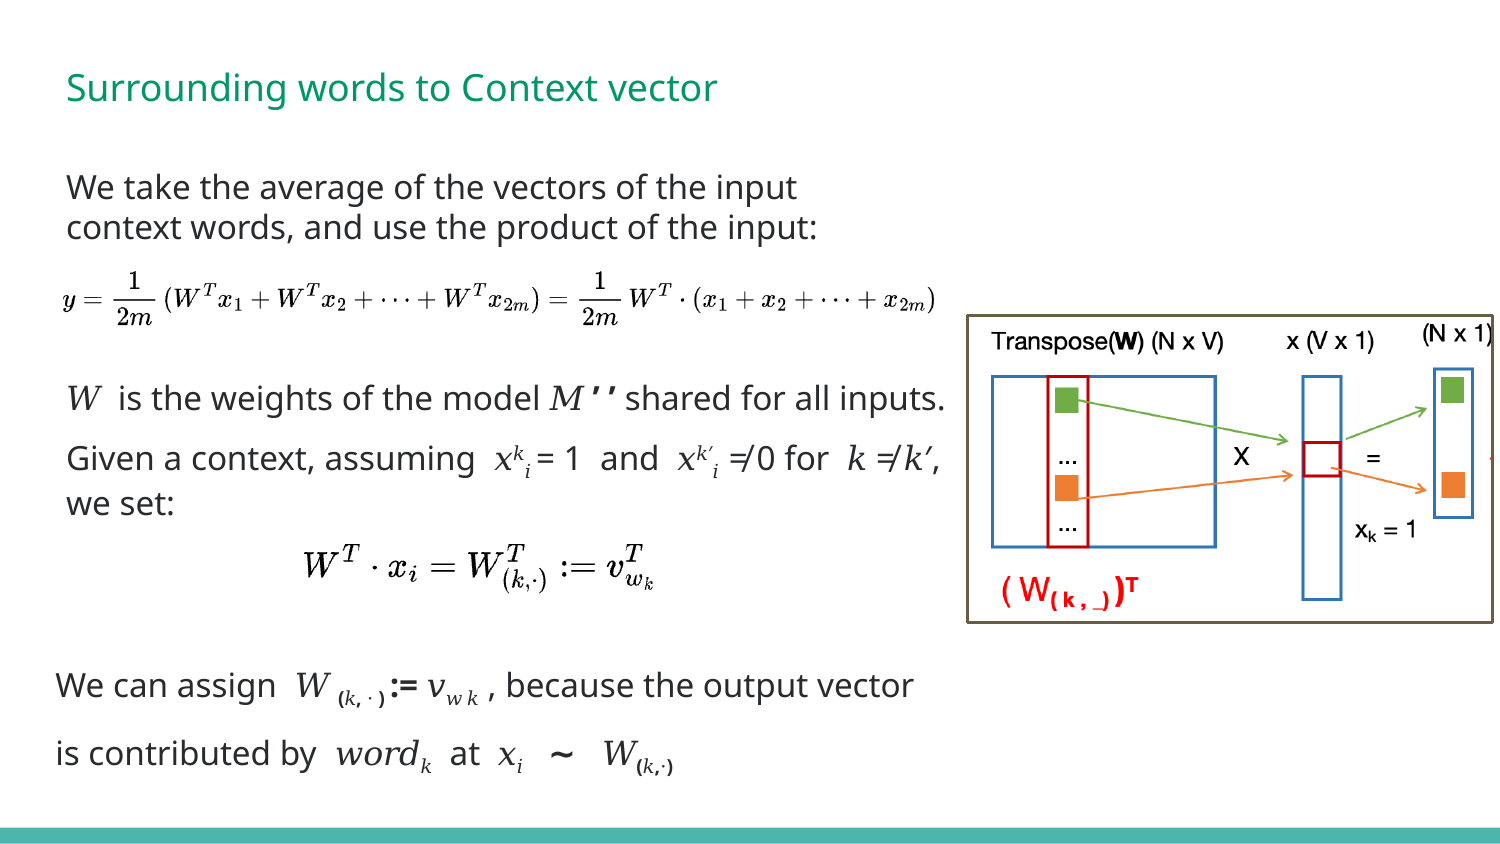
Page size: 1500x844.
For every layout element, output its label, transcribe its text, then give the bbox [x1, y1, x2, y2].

text_box We can assign 𝑊 (𝑘, ⋅ ) := 𝑣𝑤 𝑘 , because the output vector is contributed by 𝑤𝑜𝑟𝑑𝑘 at 𝑥𝑖 ∼ 𝑊(𝑘,⋅) [40, 626, 952, 793]
text_box Given a context, assuming 𝑥𝑘𝑖 = 1 and 𝑥𝑘′𝑖 ≠ 0 for 𝑘 ≠ 𝑘′, we set: [51, 421, 963, 538]
picture [50, 261, 942, 339]
text_box We take the average of the vectors of the input context words, and use the product of the input: [51, 151, 914, 261]
picture [969, 316, 1492, 622]
text_box Surrounding words to Context vector [51, 49, 986, 125]
text_box 𝑊 is the weights of the model 𝑀 ’ ’ shared for all inputs. [51, 362, 964, 433]
picture [298, 532, 666, 604]
